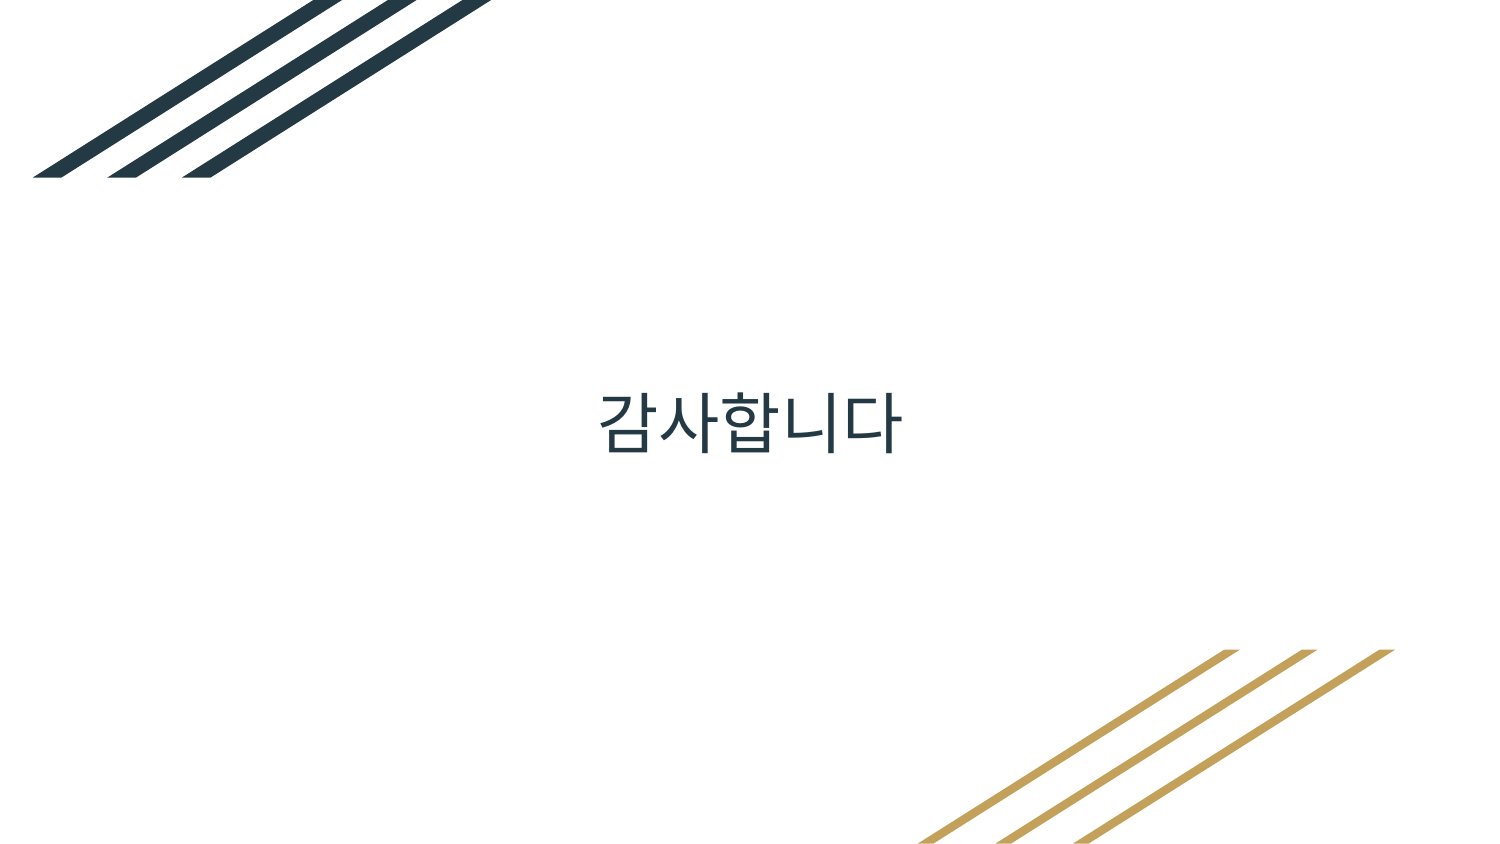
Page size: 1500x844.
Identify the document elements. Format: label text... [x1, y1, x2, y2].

title 감사합니다 [309, 286, 1192, 557]
